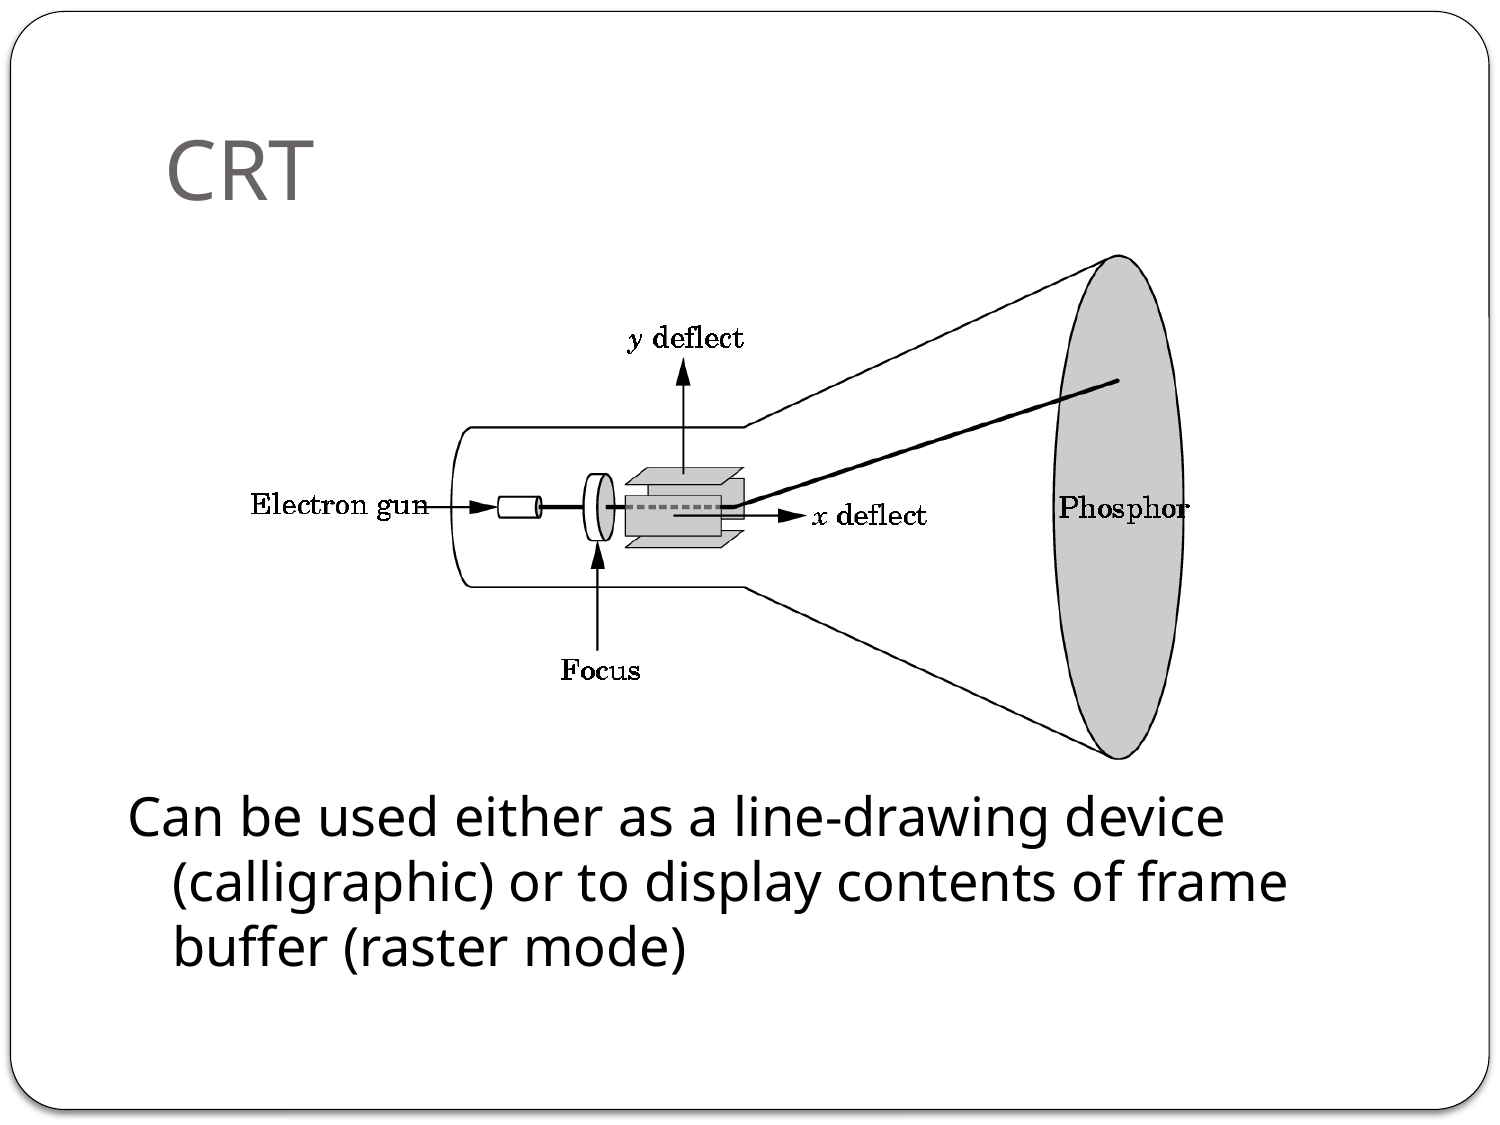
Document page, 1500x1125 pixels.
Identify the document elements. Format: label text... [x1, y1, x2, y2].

title CRT [150, 45, 1425, 233]
list Can be used either as a line-drawing device (calligraphic) or to display contents of frame buffer (raster mode) [112, 774, 1388, 1038]
picture [212, 249, 1221, 760]
